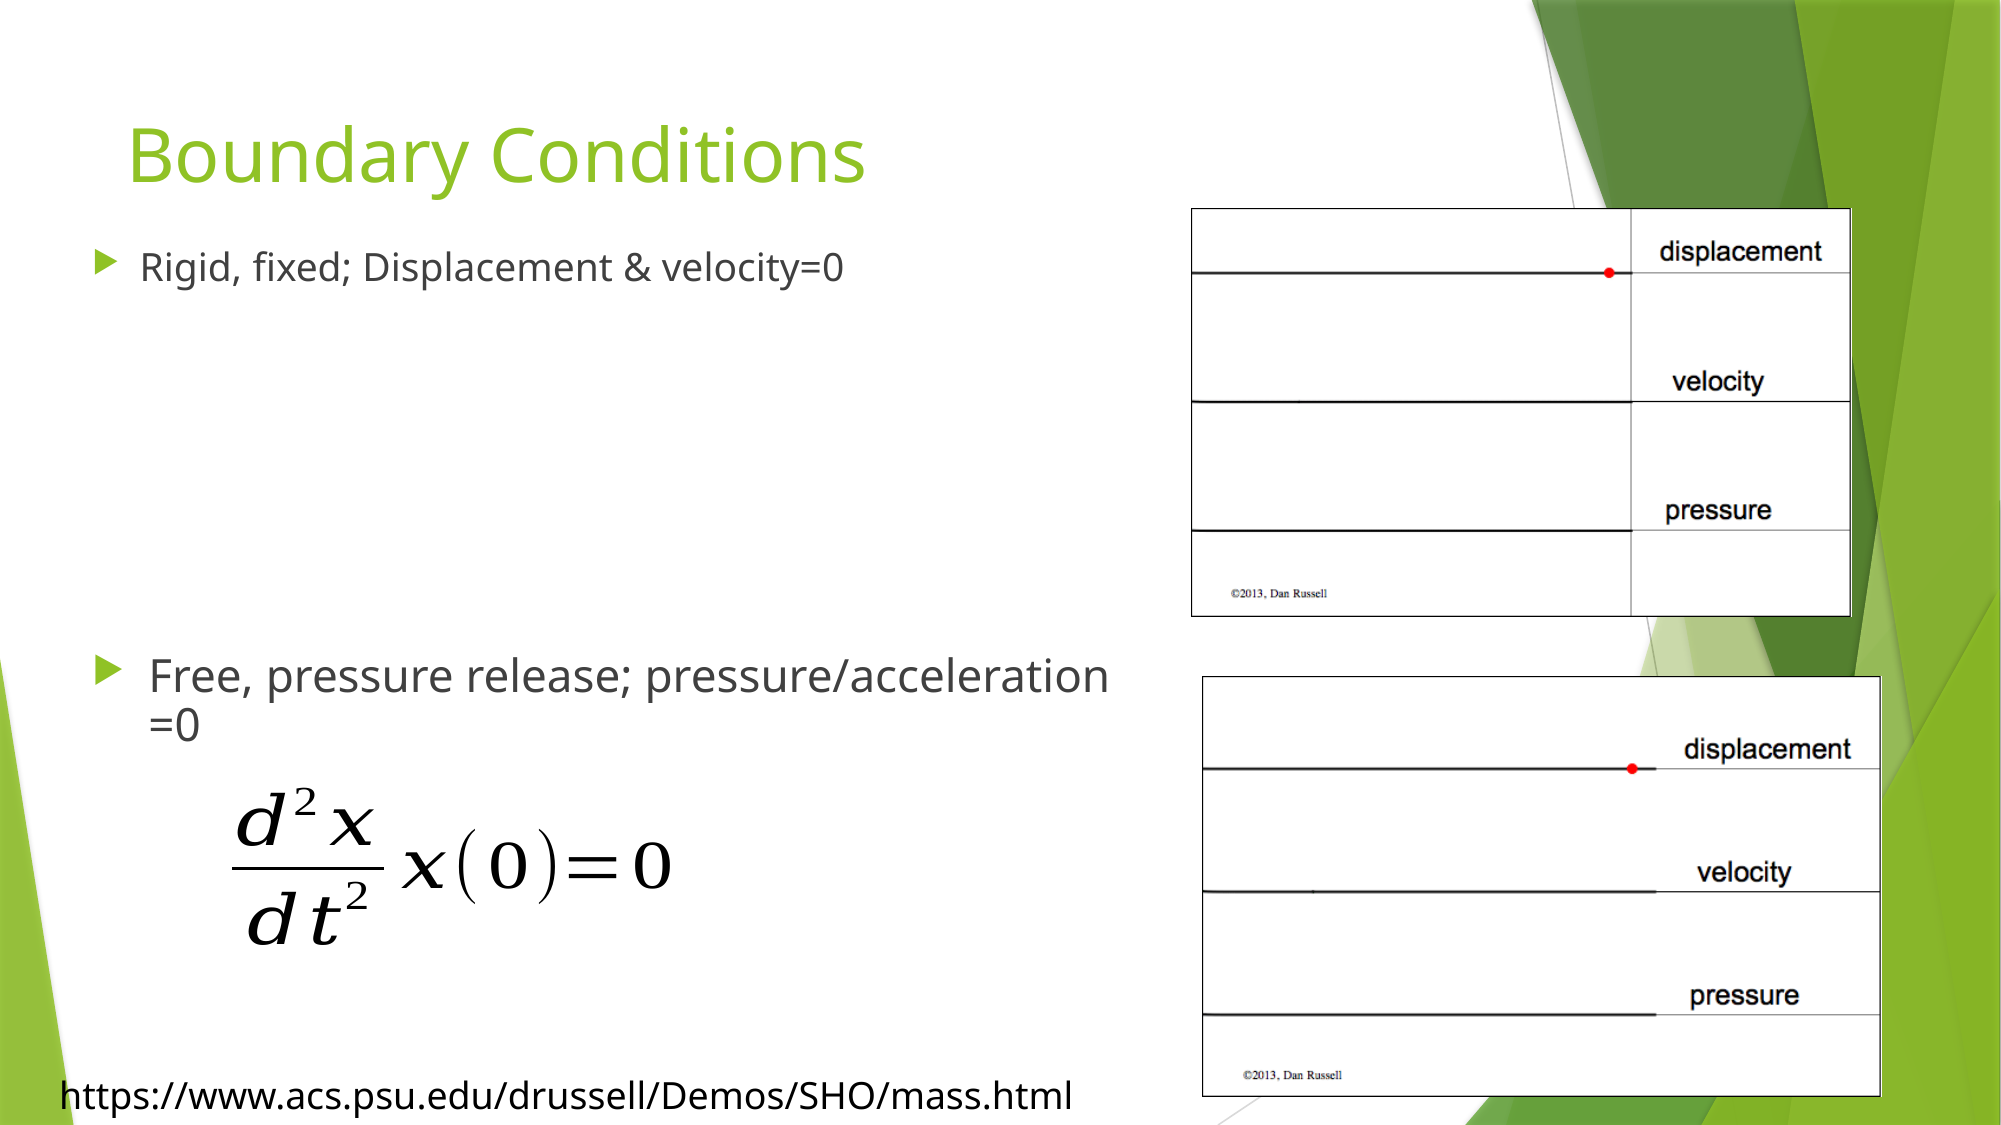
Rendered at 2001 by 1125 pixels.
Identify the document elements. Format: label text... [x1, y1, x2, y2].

title Boundary Conditions [111, 99, 1522, 317]
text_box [76, 644, 1882, 1097]
picture [1190, 207, 1852, 617]
list Rigid, fixed; Displacement & velocity=0 [77, 235, 1006, 324]
text_box https://www.acs.psu.edu/drussell/Demos/SHO/mass.html [44, 1064, 1176, 1125]
